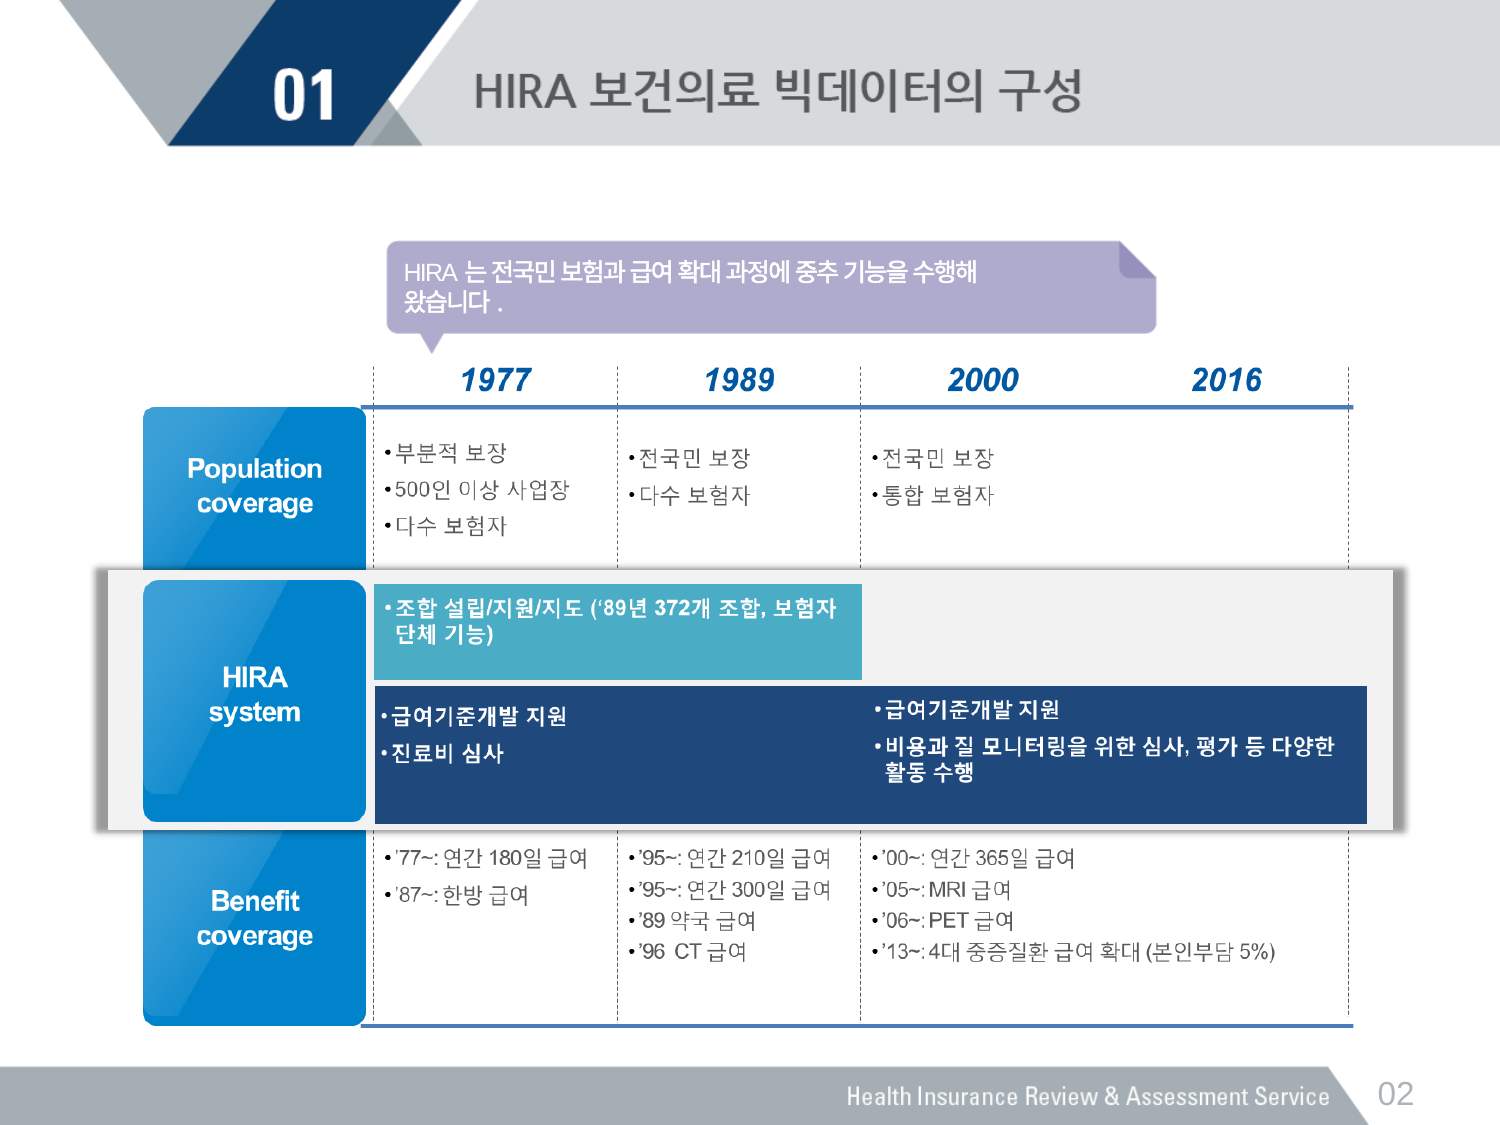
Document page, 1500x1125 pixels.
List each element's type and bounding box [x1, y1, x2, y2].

text_box [0, 1061, 1427, 1125]
picture [0, 0, 1500, 151]
picture [85, 349, 1415, 1028]
text_box [0, 231, 1500, 363]
